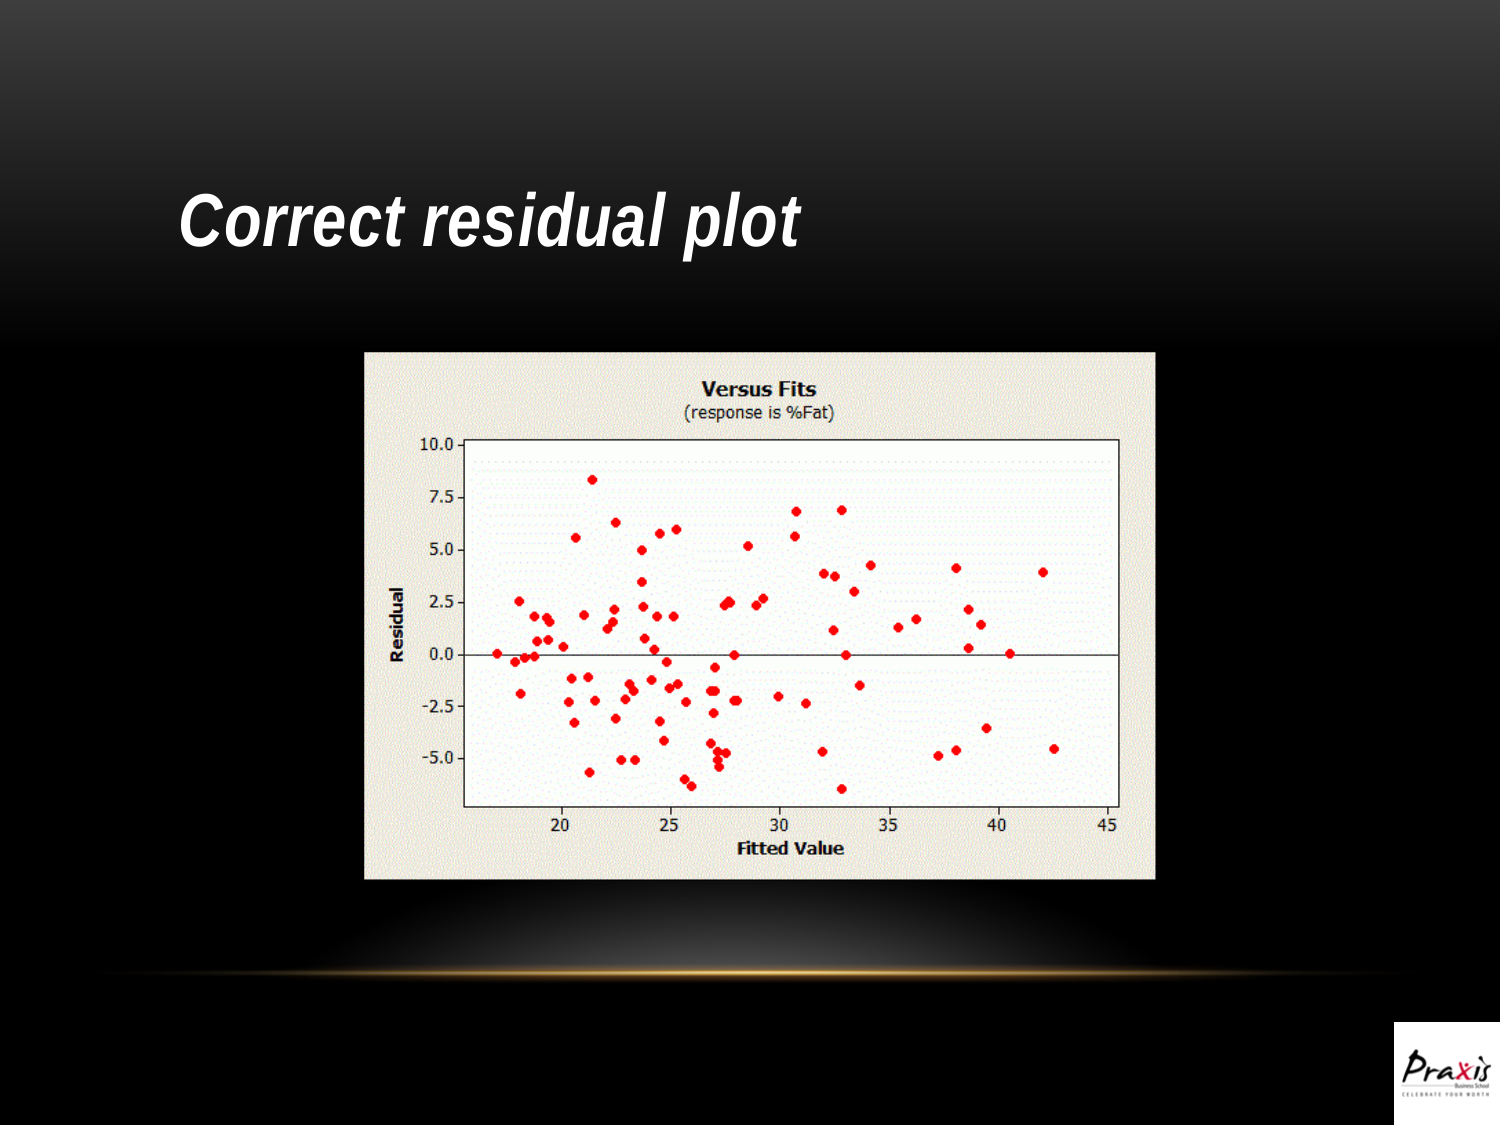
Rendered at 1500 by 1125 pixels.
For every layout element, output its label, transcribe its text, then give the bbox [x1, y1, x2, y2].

picture [0, 0, 1500, 1125]
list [362, 351, 1158, 881]
title Correct residual plot [164, 93, 1425, 270]
